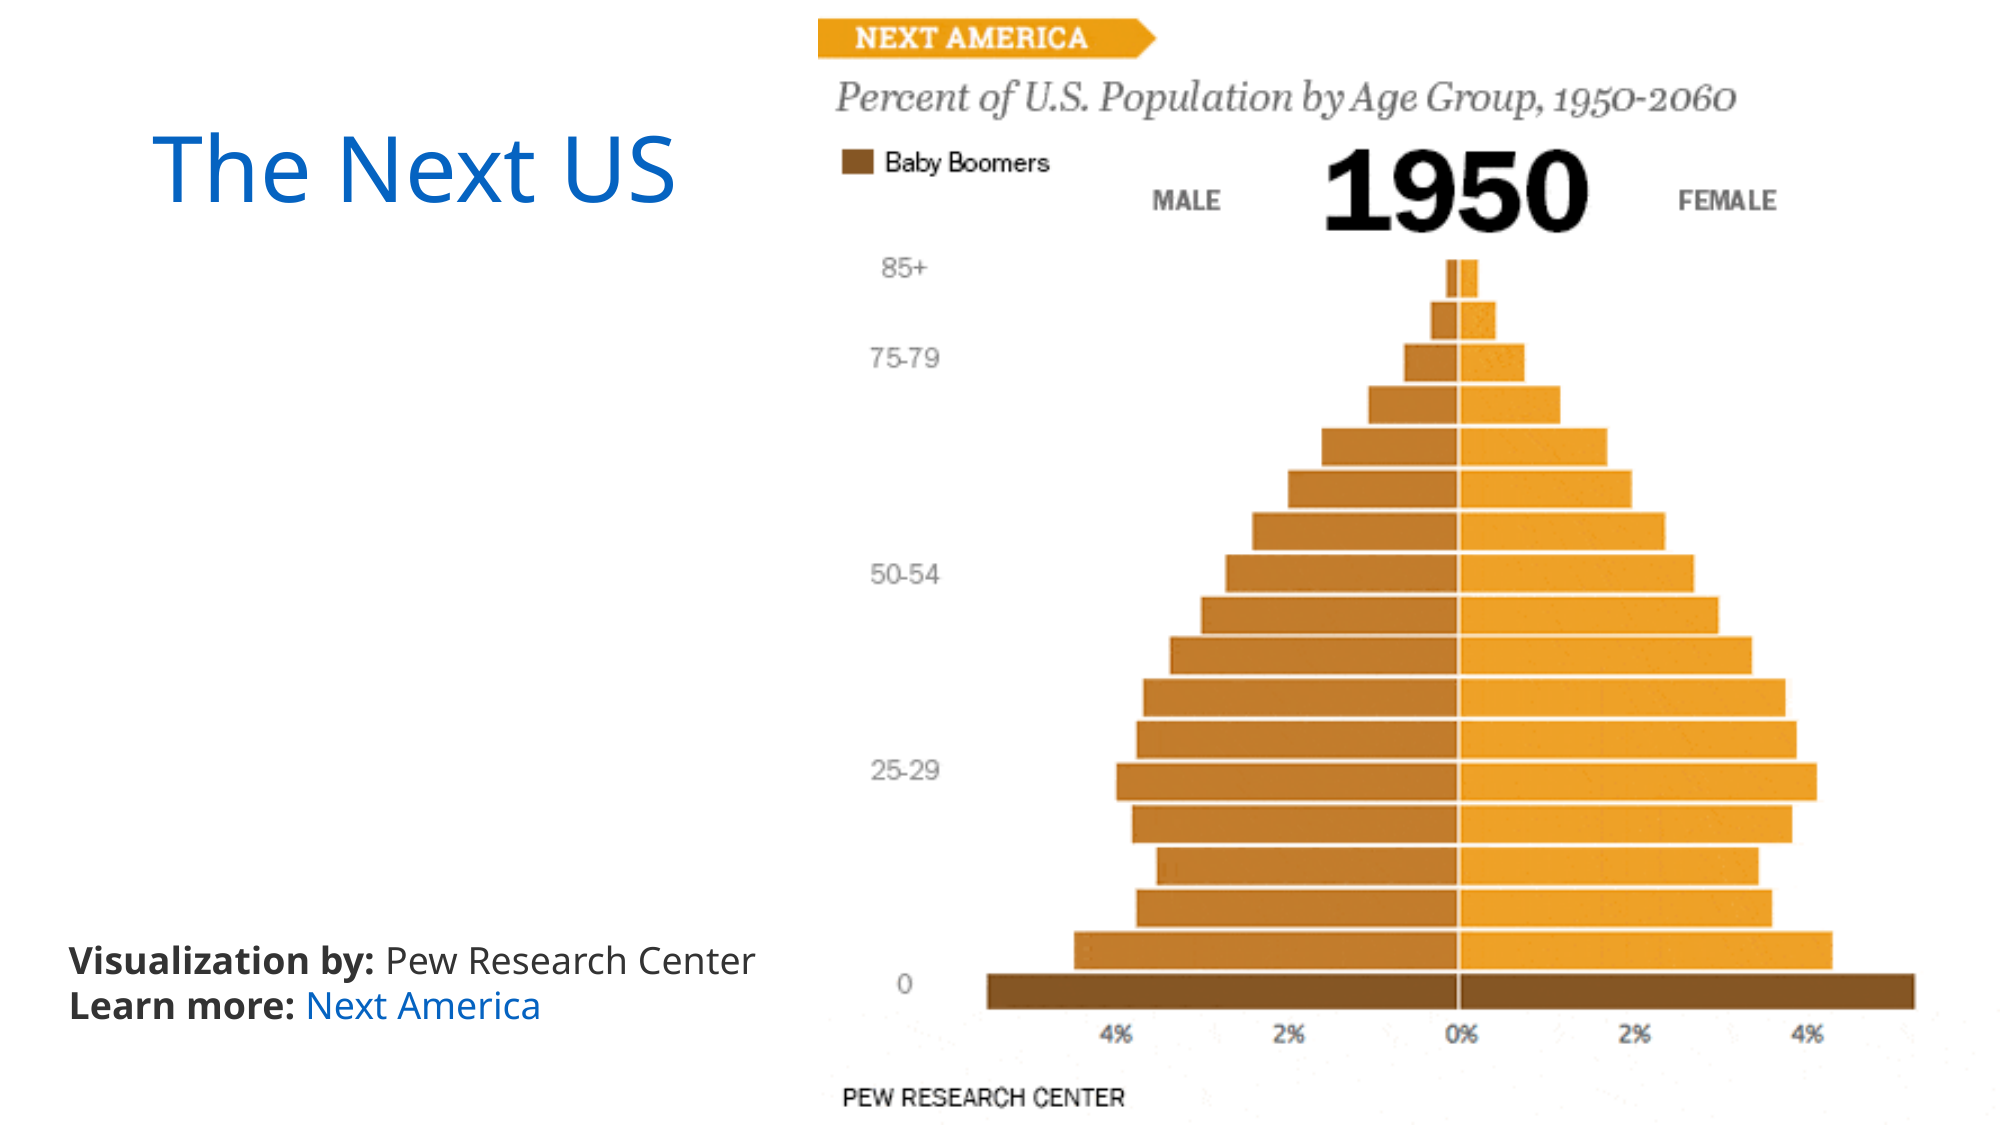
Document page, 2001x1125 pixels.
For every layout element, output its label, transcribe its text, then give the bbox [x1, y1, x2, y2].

text_box Visualization by: Pew Research Center Learn more: Next America [53, 929, 818, 1041]
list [818, 0, 2000, 1125]
title The Next US [137, 59, 818, 278]
